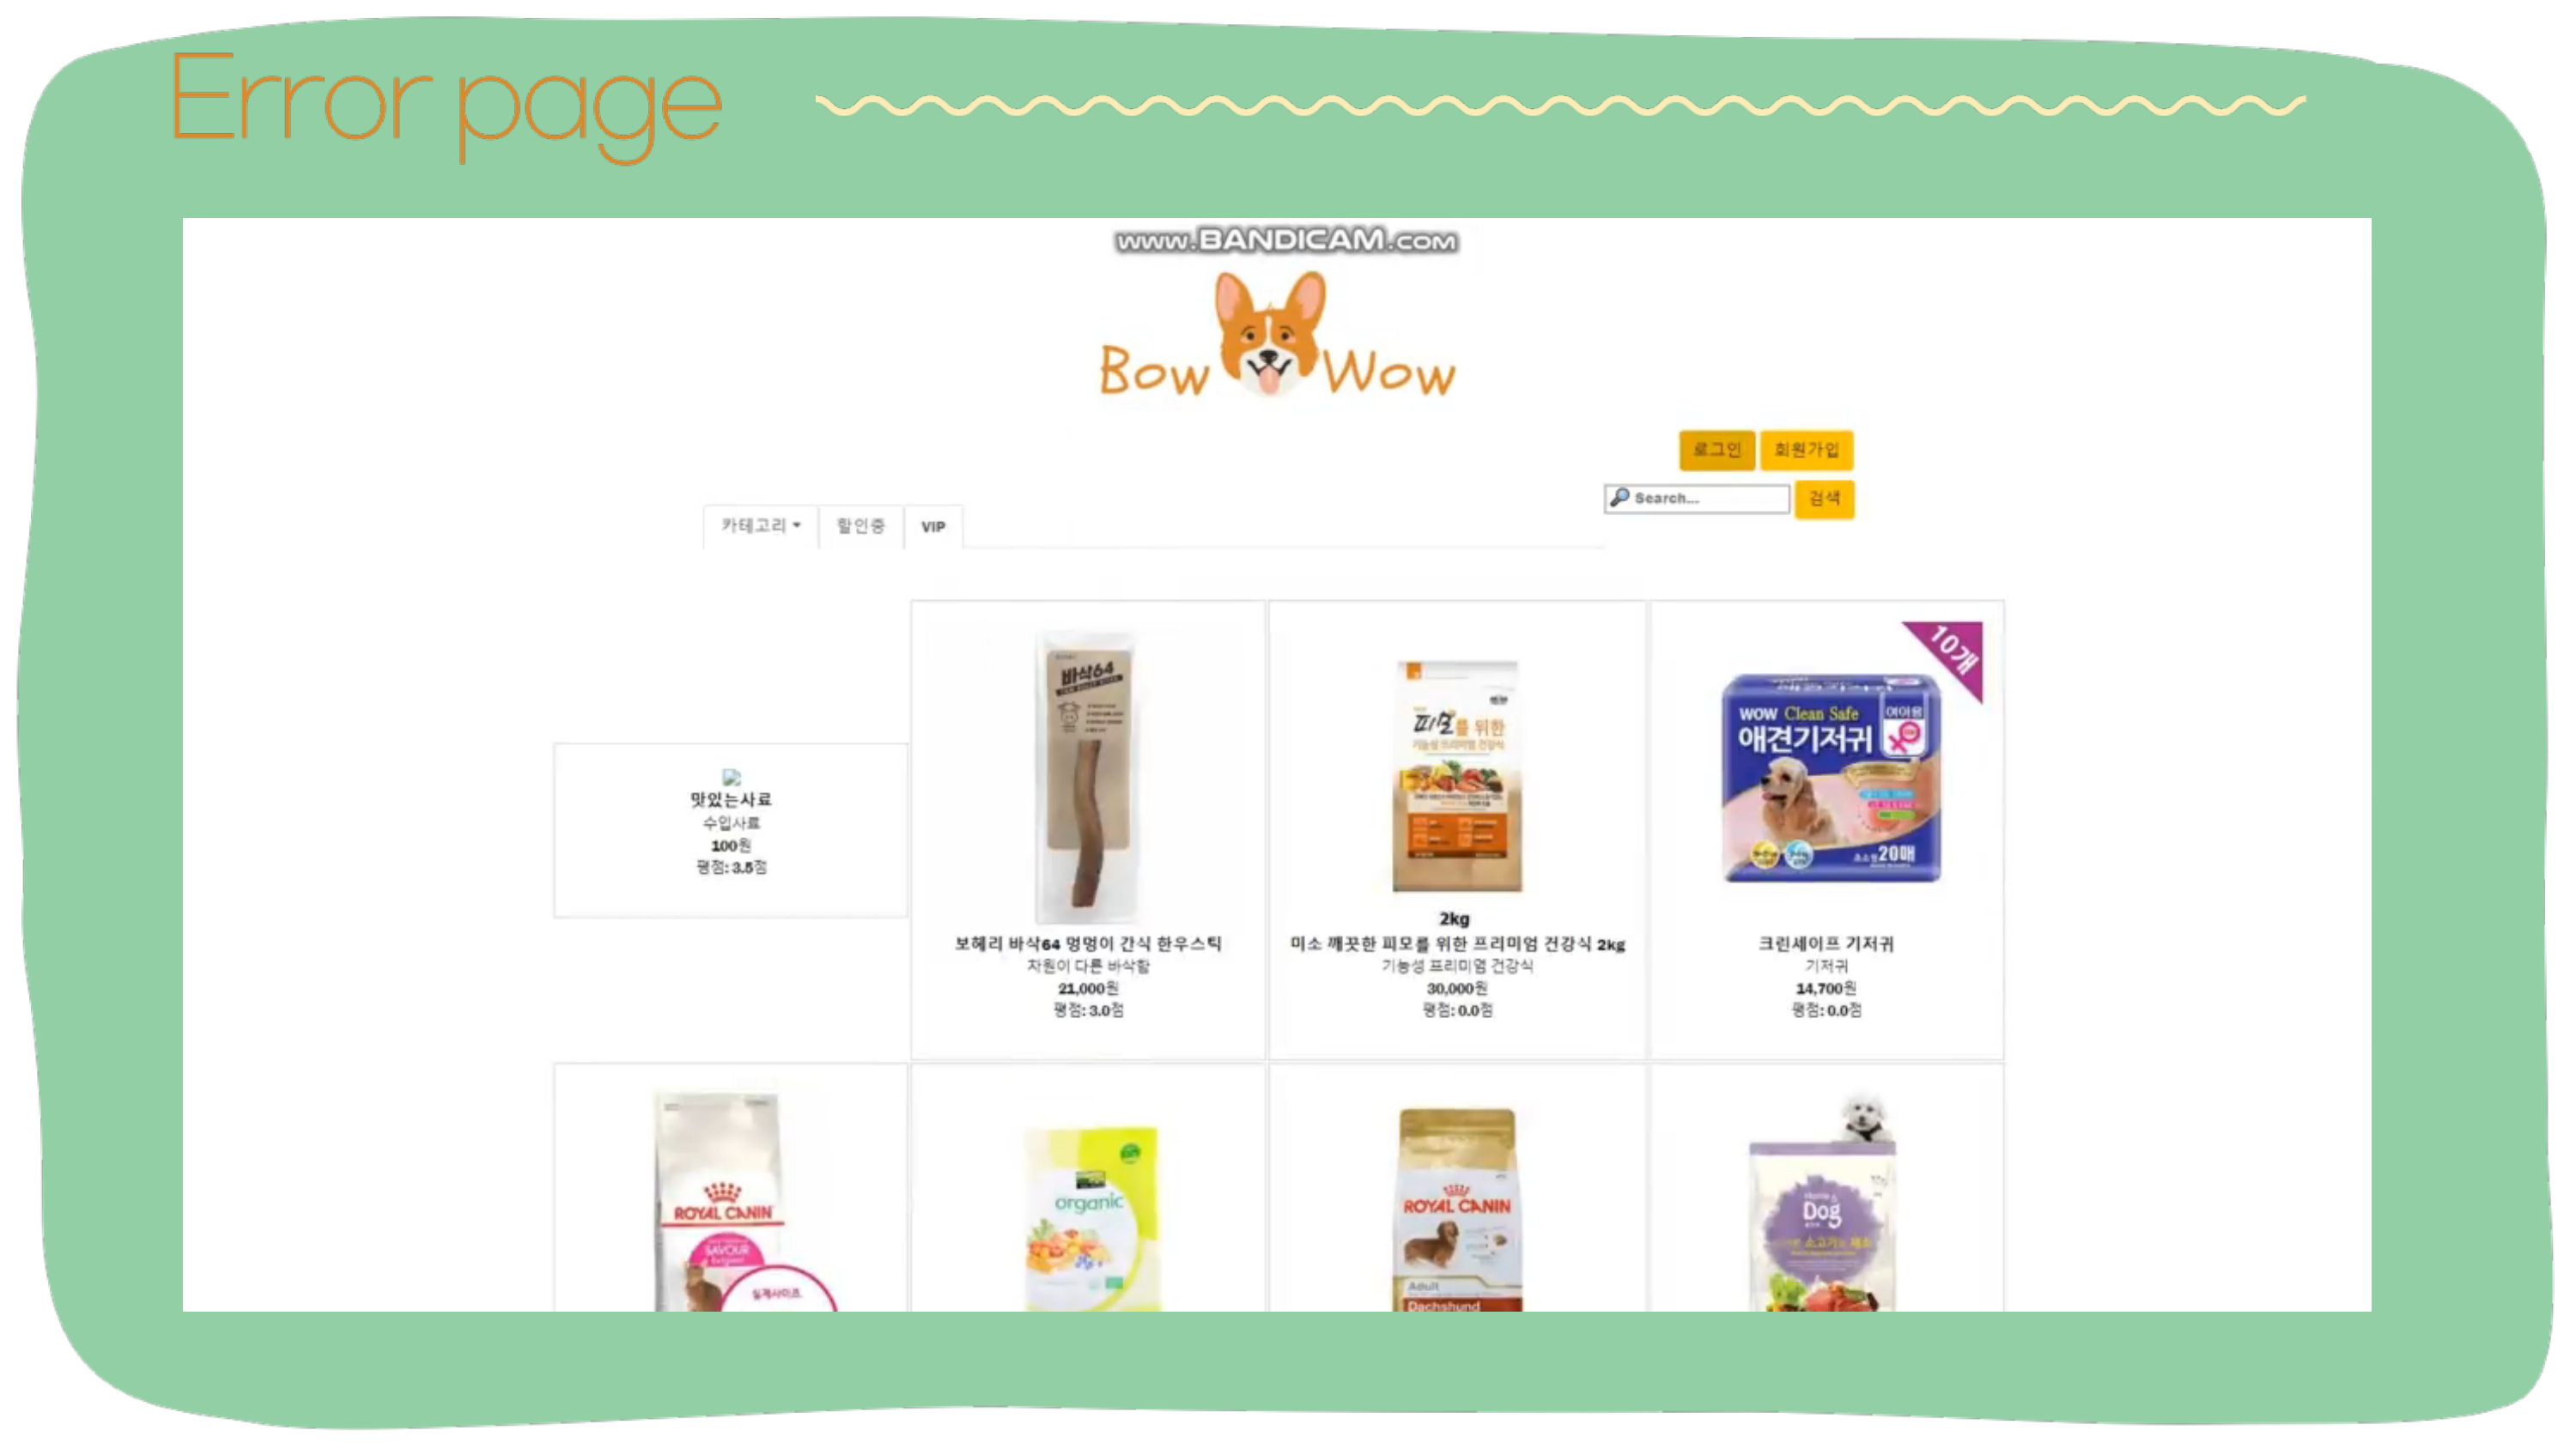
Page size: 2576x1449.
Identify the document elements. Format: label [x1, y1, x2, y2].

text_box [563, 1320, 2029, 1449]
text_box [563, 0, 2029, 215]
picture [2029, 0, 2576, 1449]
text_box [182, 217, 2372, 1313]
picture [3, 0, 766, 1449]
text_box [815, 94, 2307, 118]
